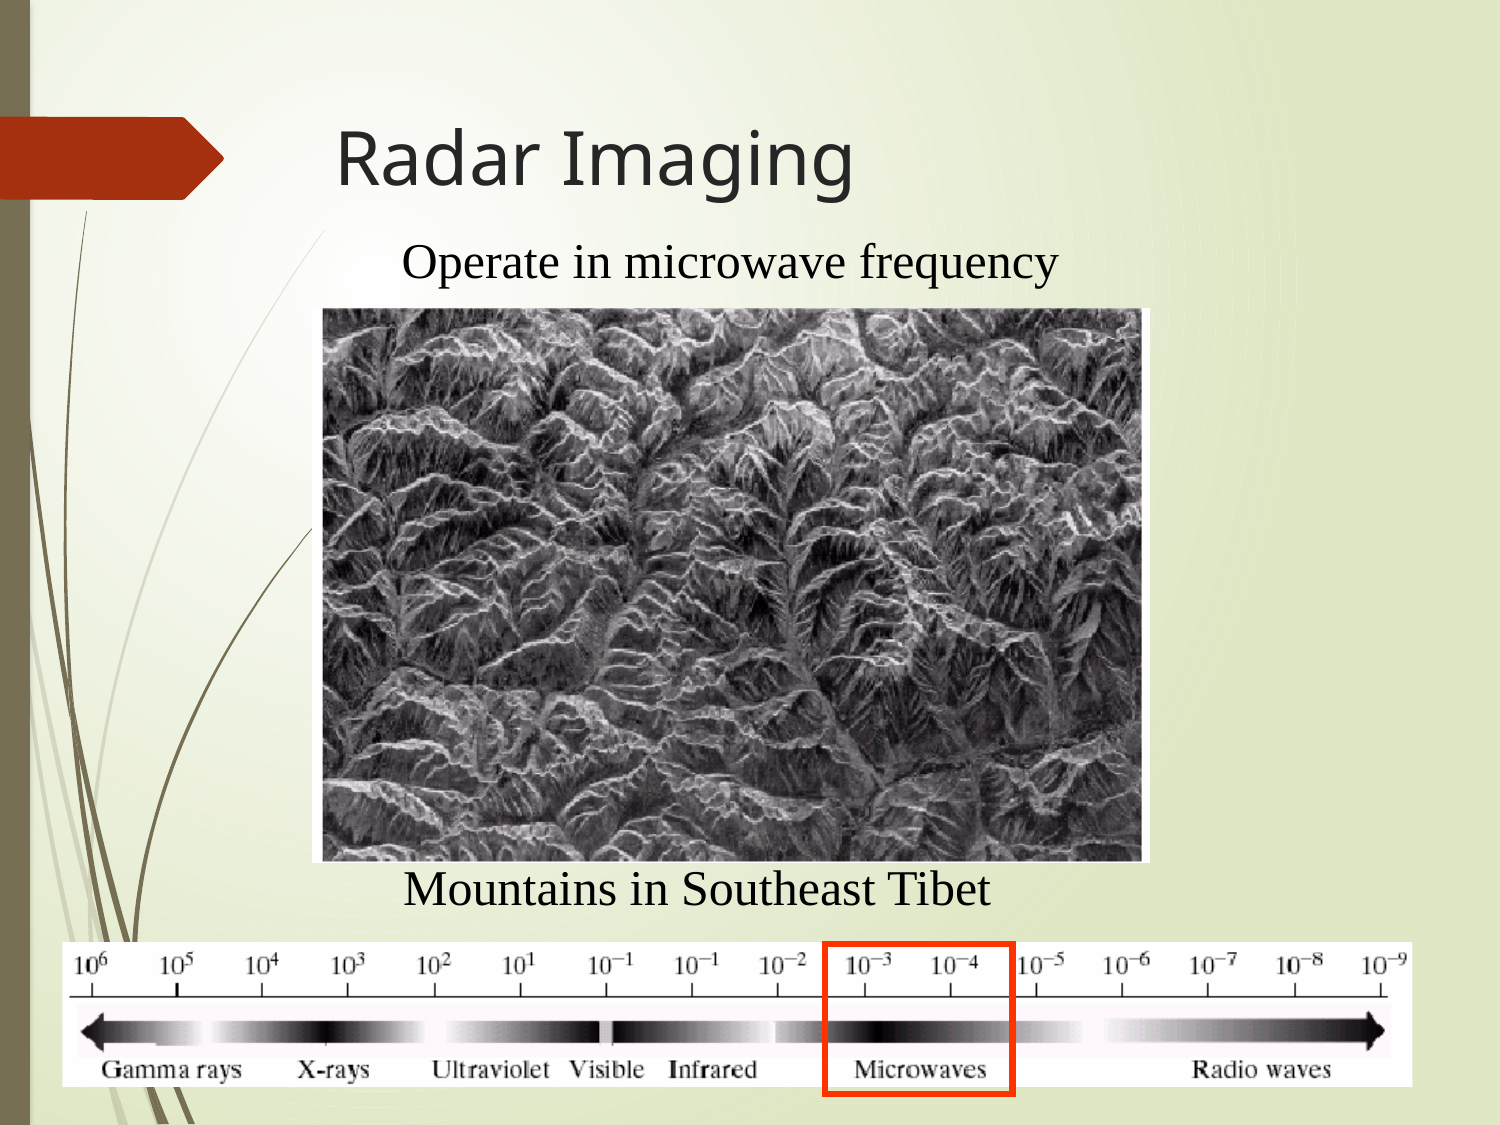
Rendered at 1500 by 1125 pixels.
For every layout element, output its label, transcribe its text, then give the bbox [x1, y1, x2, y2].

text_box Mountains in Southeast Tibet [388, 870, 1007, 923]
title Radar Imaging [319, 102, 1400, 313]
picture [62, 942, 1413, 1088]
picture [312, 308, 1151, 863]
text_box Operate in microwave frequency [386, 220, 1075, 296]
